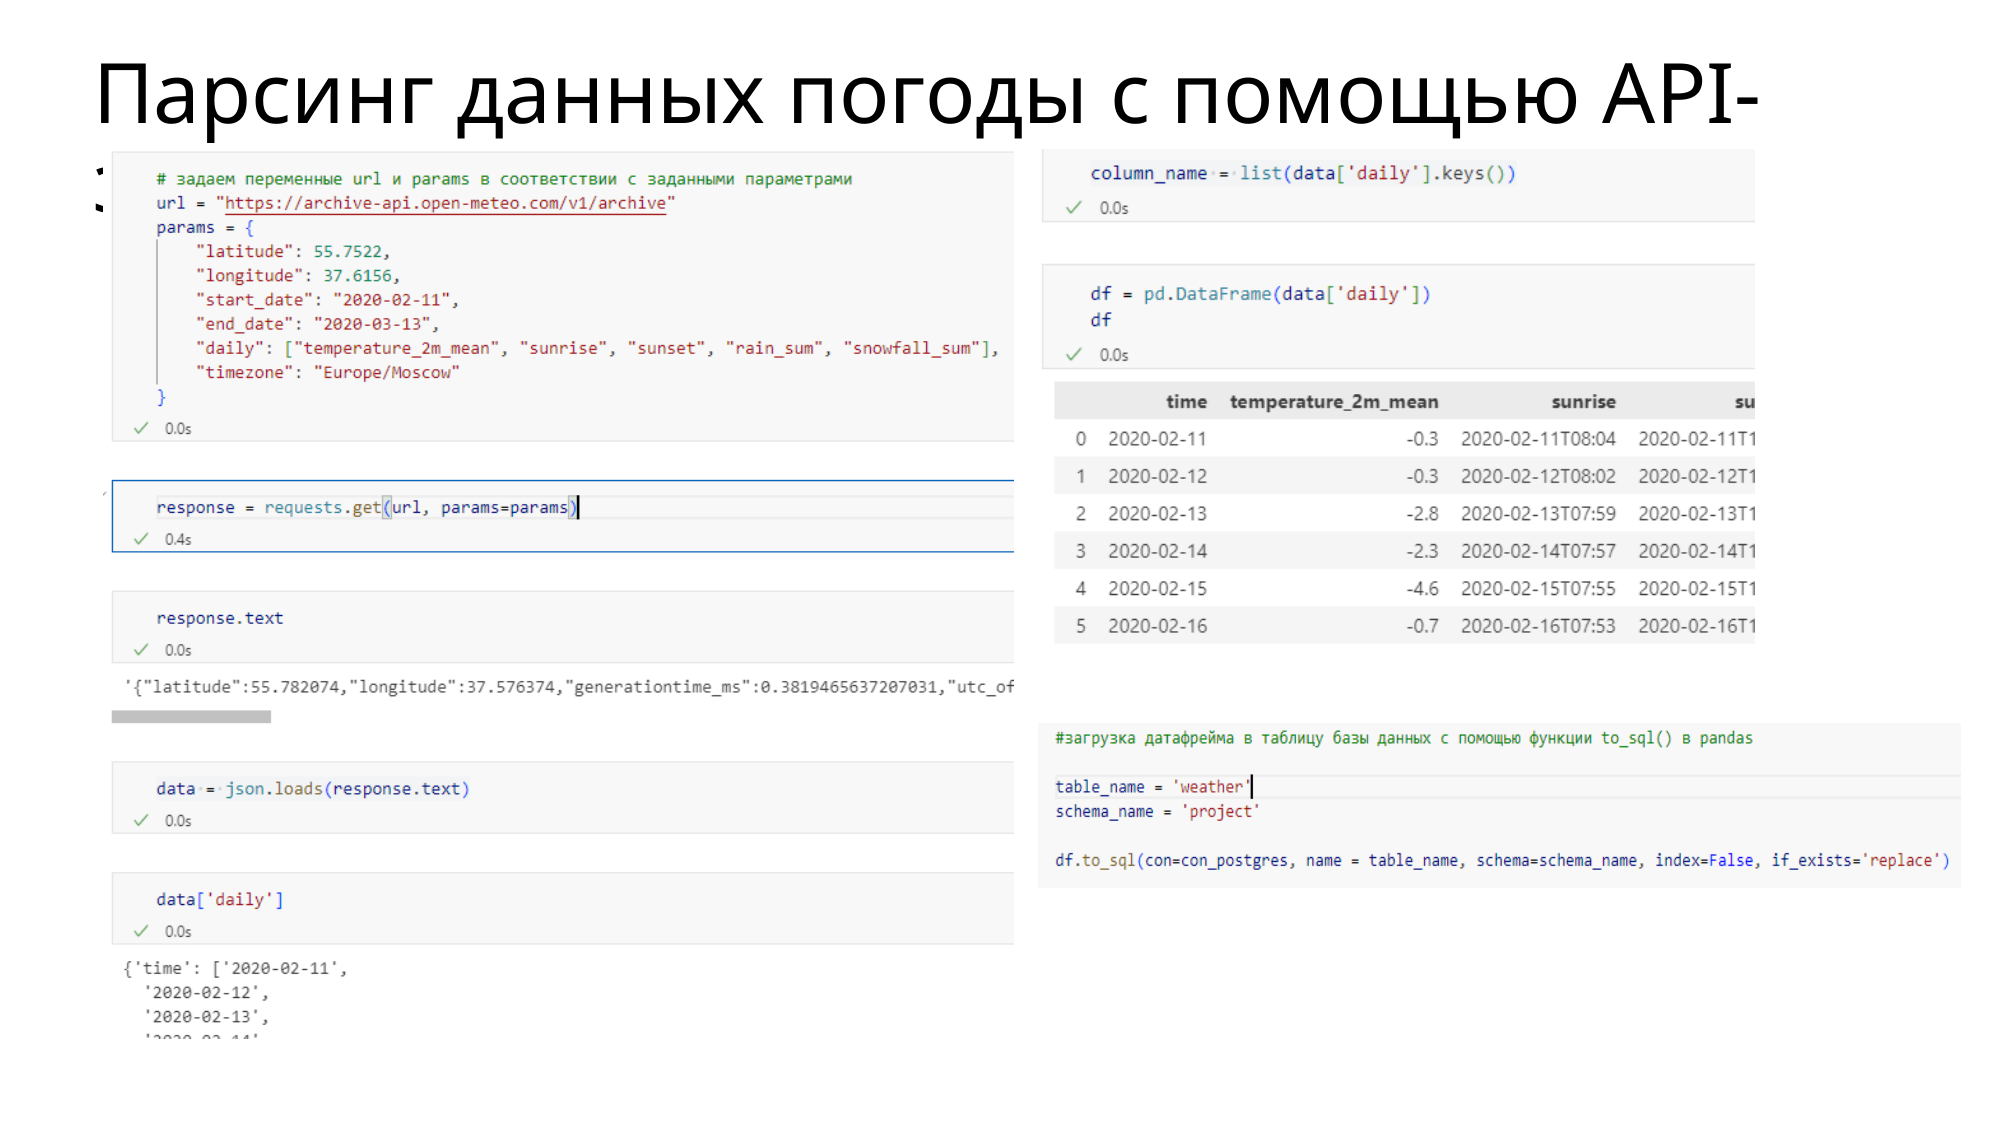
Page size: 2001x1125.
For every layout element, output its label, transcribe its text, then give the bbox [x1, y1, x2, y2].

picture [1038, 149, 1755, 655]
picture [103, 149, 1014, 1040]
picture [1038, 723, 1961, 888]
title Парсинг данных погоды с помощью API-запроса [78, 43, 1922, 150]
